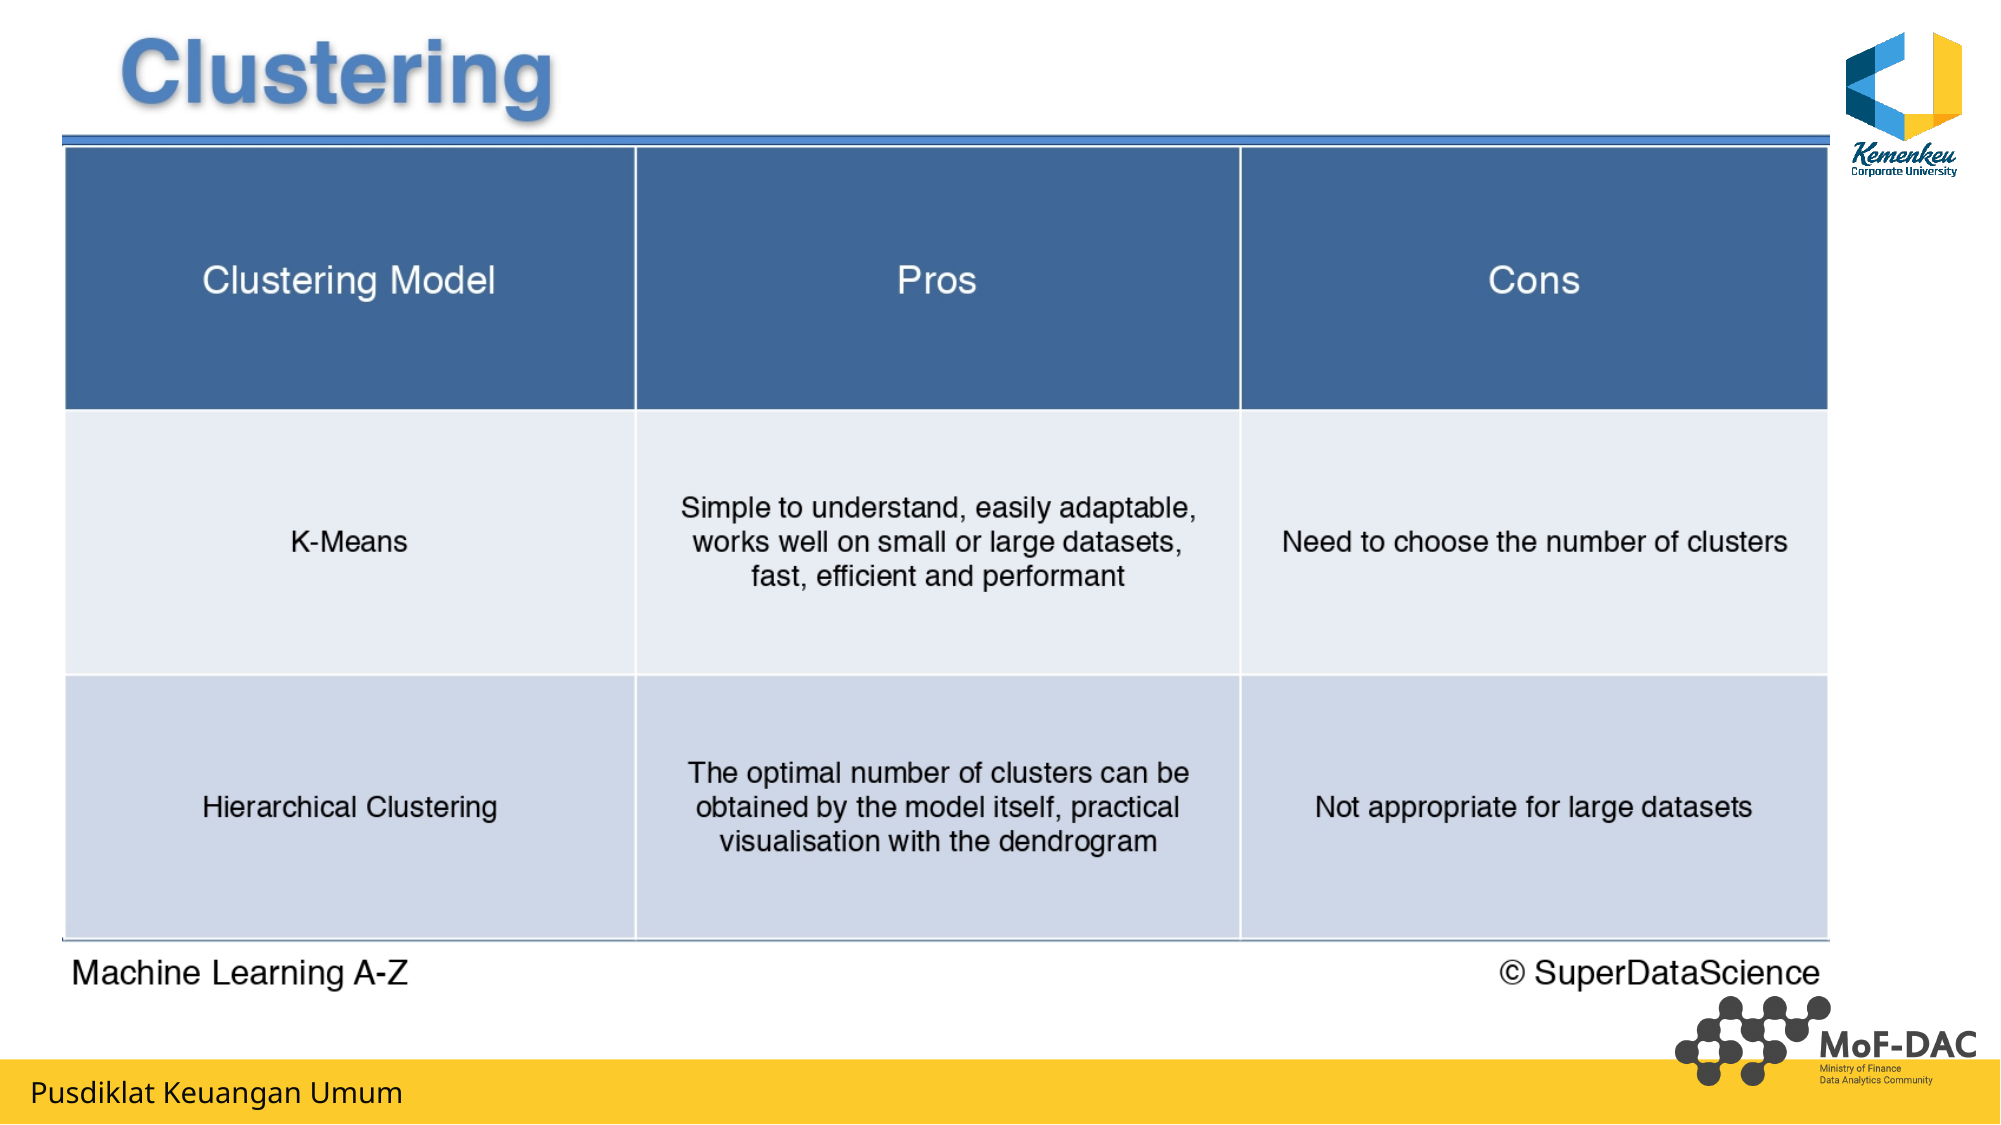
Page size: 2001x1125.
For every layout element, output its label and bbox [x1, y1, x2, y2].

picture [62, 0, 1830, 995]
picture [1865, 152, 1870, 161]
list [137, 114, 1863, 1014]
picture [1846, 32, 1962, 177]
picture [1656, 977, 2000, 1118]
